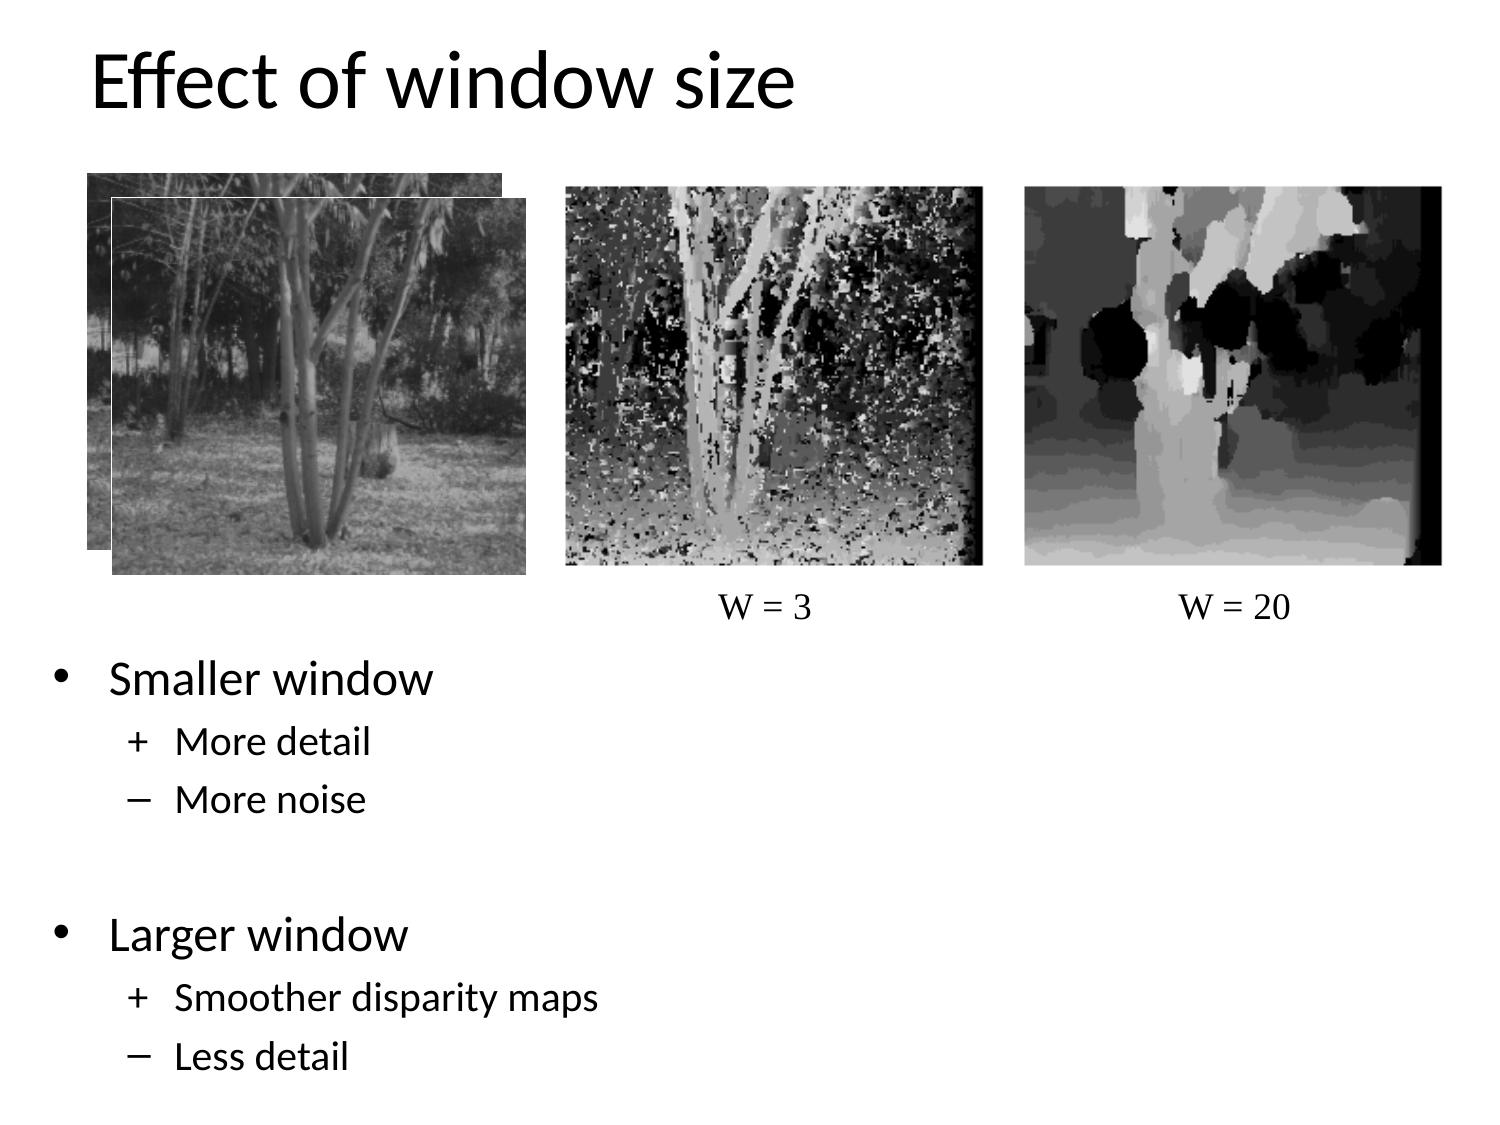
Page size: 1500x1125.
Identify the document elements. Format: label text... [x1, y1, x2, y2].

picture [87, 173, 527, 576]
title Effect of window size [74, 0, 1426, 151]
picture [549, 165, 1463, 583]
text_box W = 20 [1163, 591, 1306, 635]
text_box Smaller window + More detail More noise Larger window + Smoother disparity maps Less detail [37, 637, 1388, 1125]
text_box W = 3 [703, 591, 827, 635]
